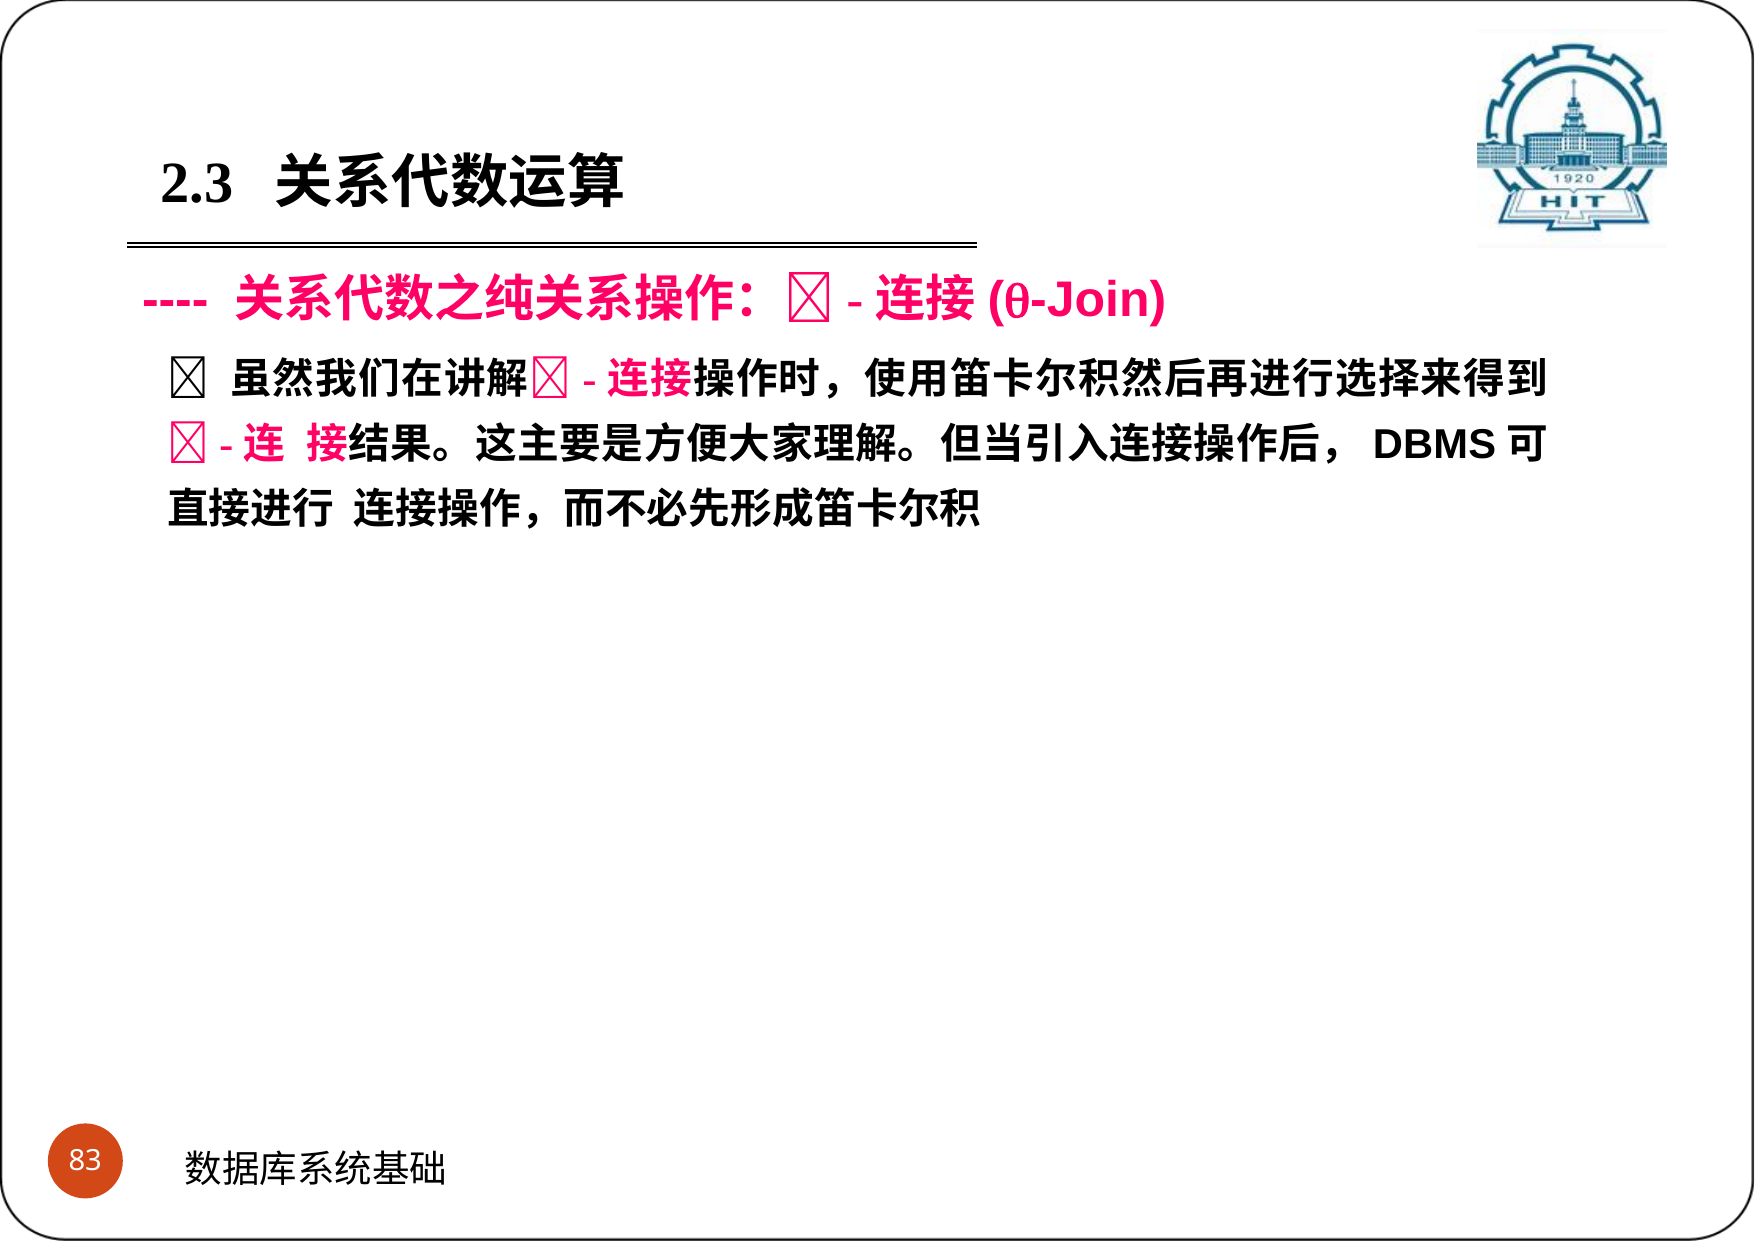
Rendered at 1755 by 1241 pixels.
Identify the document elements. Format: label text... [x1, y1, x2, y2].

text_box 2.3 关系代数运算 ---- 关系代数之纯关系操作：-连接(-Join)  虽然我们在讲解-连接操作时，使用笛卡尔积然后再进行选择来得到-连 接结果。这主要是方便大家理解。但当引入连接操作后，DBMS可直接进行 连接操作，而不必先形成笛卡尔积 [140, 143, 1550, 533]
picture [0, 0, 1755, 1241]
